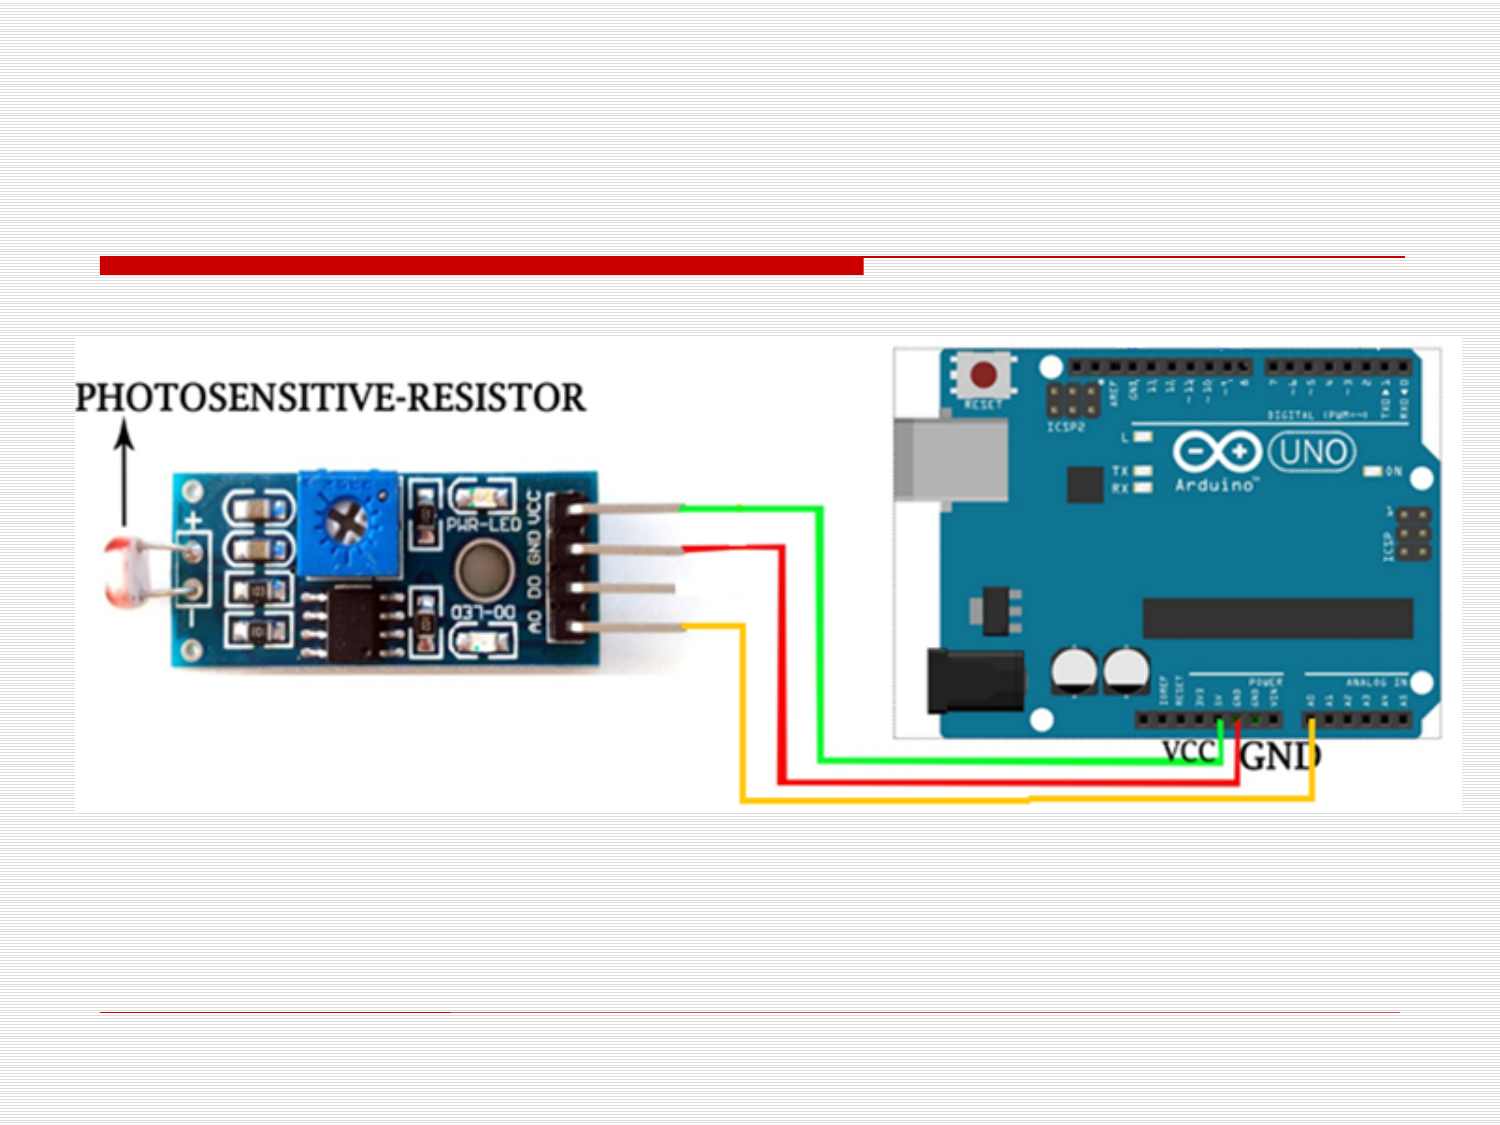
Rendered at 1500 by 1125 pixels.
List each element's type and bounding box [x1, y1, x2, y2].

picture [74, 337, 1462, 811]
